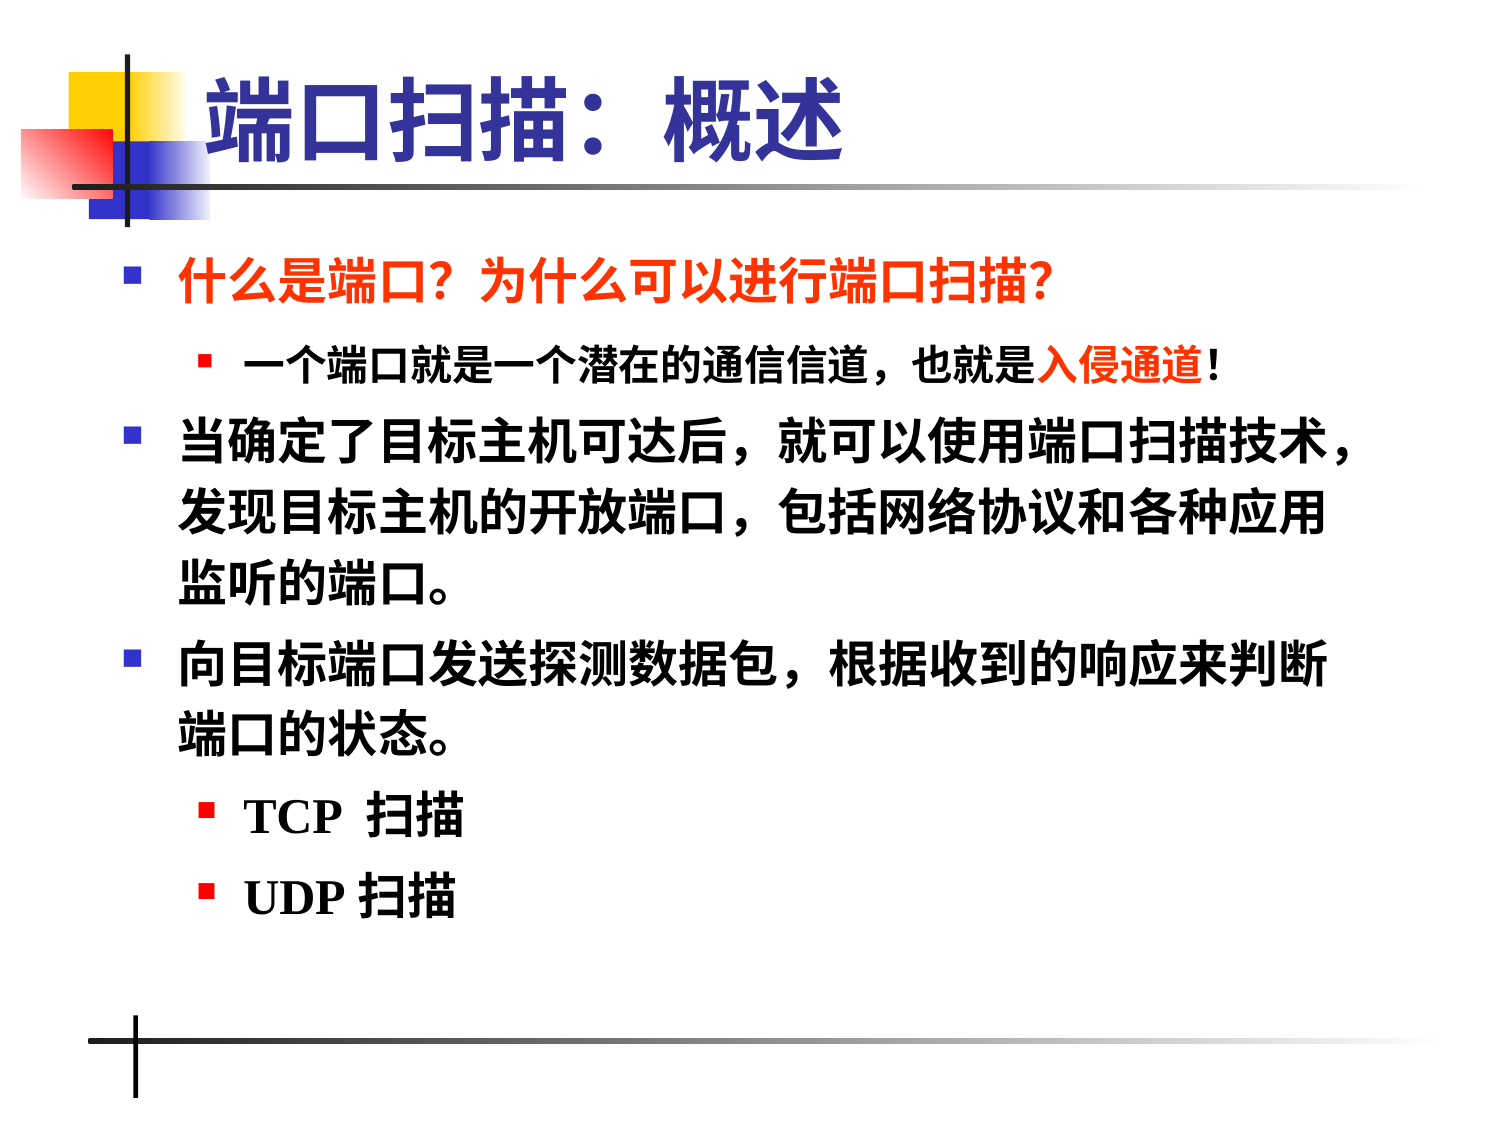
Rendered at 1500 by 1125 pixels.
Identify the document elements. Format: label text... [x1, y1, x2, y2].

list 什么是端口？为什么可以进行端口扫描？ 一个端口就是一个潜在的通信信道，也就是入侵通道！ 当确定了目标主机可达后，就可以使用端口扫描技术，发现目标主机的开放端口，包括网络协议和各种应用监听的端口。 向目标端口发送探测数据包，根据收到的响应来判断端口的状态。 TCP 扫描 UDP扫描 [106, 231, 1382, 973]
title 端口扫描：概述 [188, 23, 1468, 181]
